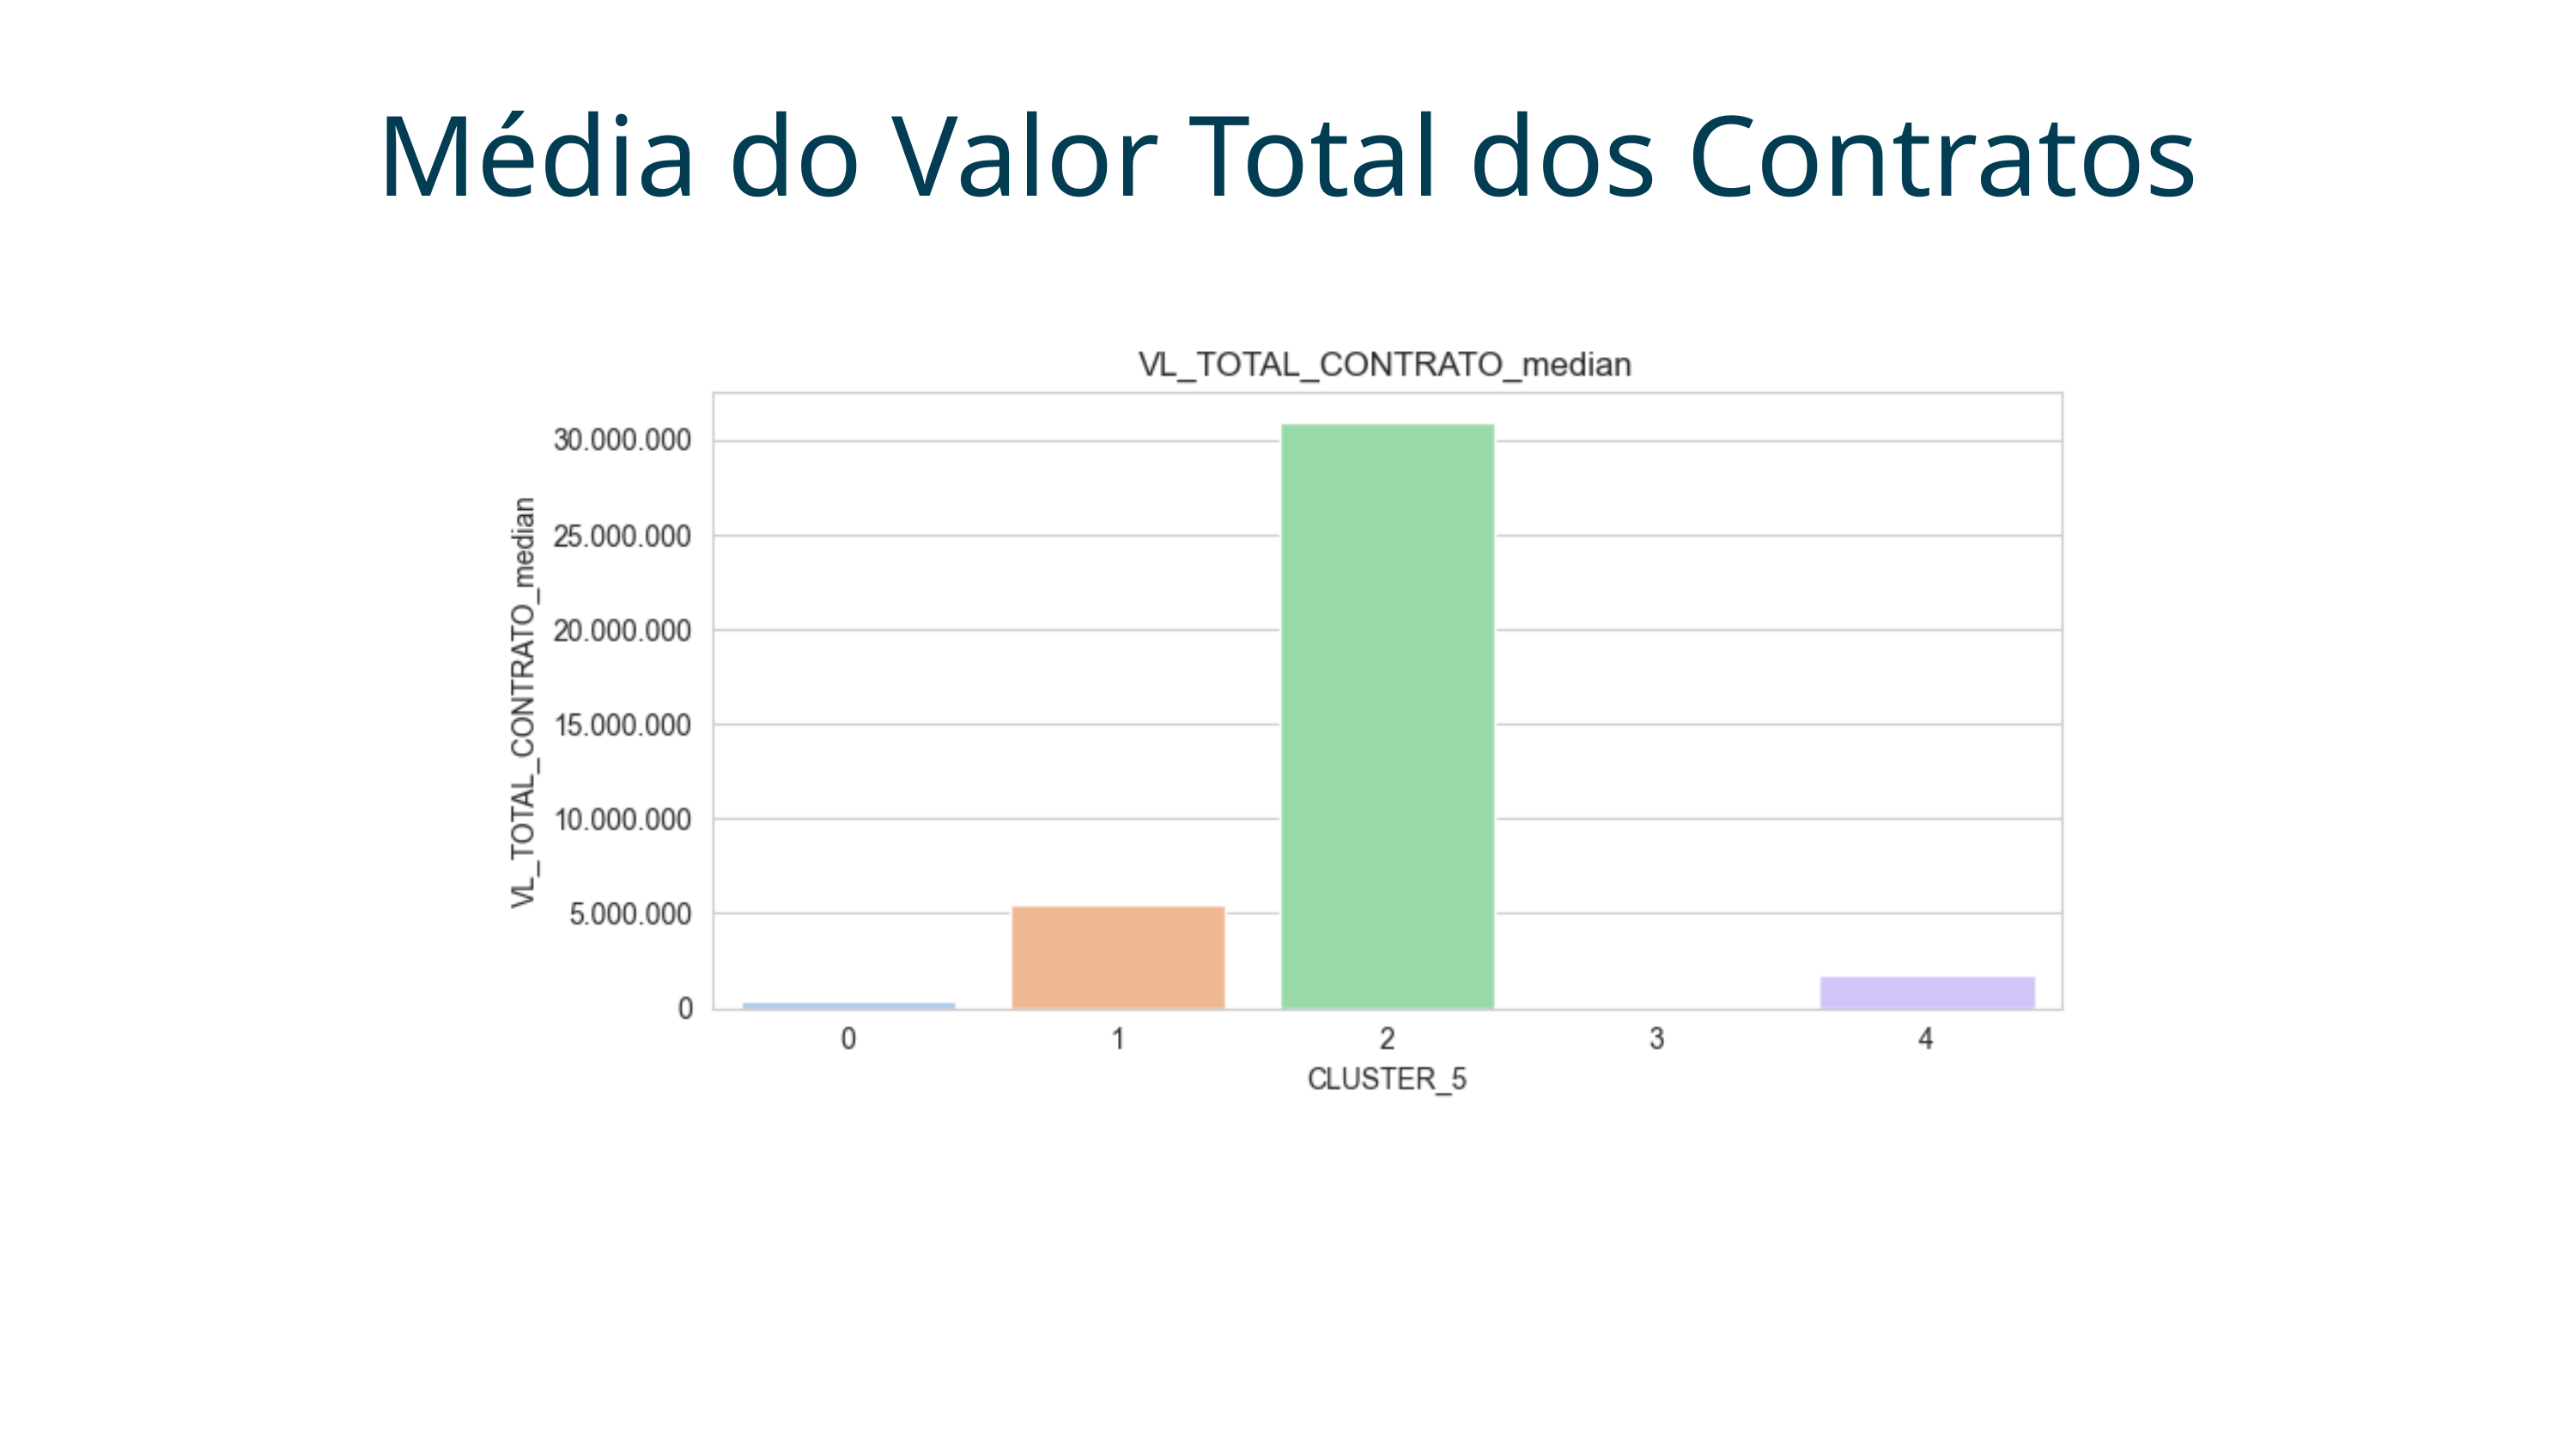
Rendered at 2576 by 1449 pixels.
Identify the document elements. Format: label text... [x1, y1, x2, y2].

text_box Média do Valor Total dos Contratos [370, 63, 2206, 219]
text_box [494, 332, 2082, 1116]
